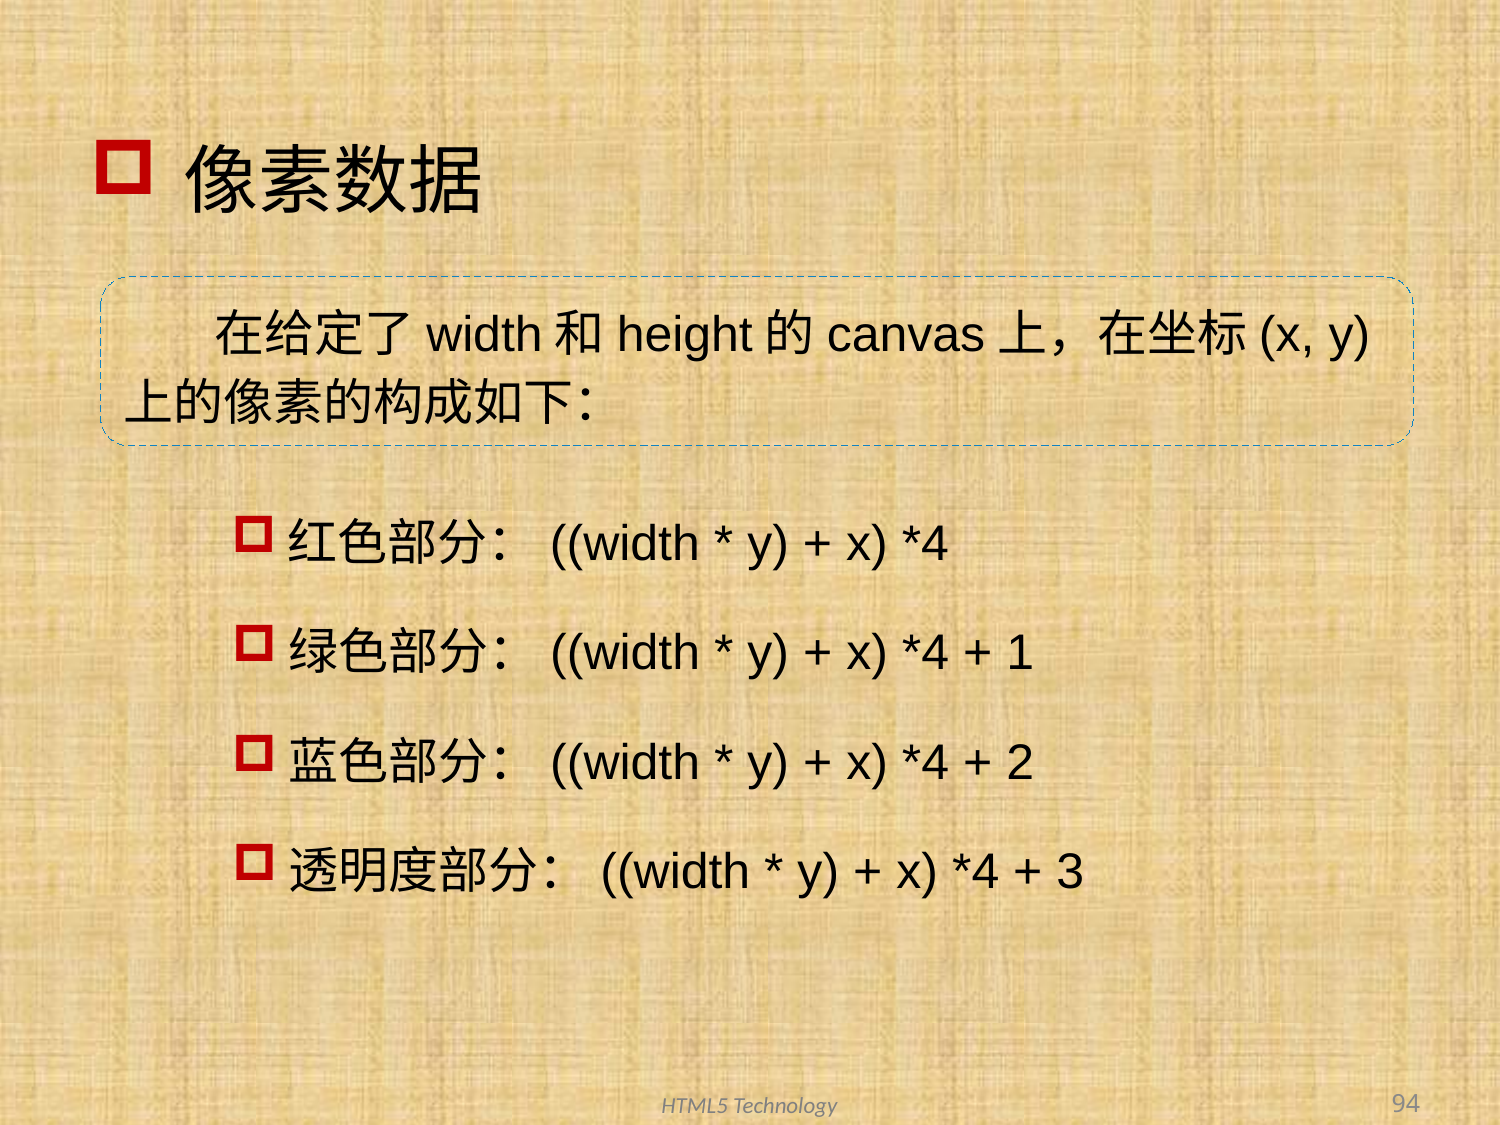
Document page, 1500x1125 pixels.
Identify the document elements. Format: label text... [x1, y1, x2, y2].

footer HTML5 Technology [482, 1083, 1017, 1125]
text_box 蓝色部分：((width * y) + x) *4 + 2 [217, 721, 1050, 797]
title 像素数据 [75, 124, 1478, 271]
picture [0, 0, 1500, 1125]
text_box 绿色部分：((width * y) + x) *4 + 1 [217, 612, 1050, 688]
text_box 红色部分：((width * y) + x) *4 [216, 503, 965, 578]
text_box 透明度部分：((width * y) + x) *4 + 3 [217, 831, 1100, 906]
slide_number 94 [1097, 1082, 1436, 1125]
text_box 在给定了width和height的canvas上，在坐标(x, y)上的像素的构成如下： [100, 276, 1414, 446]
